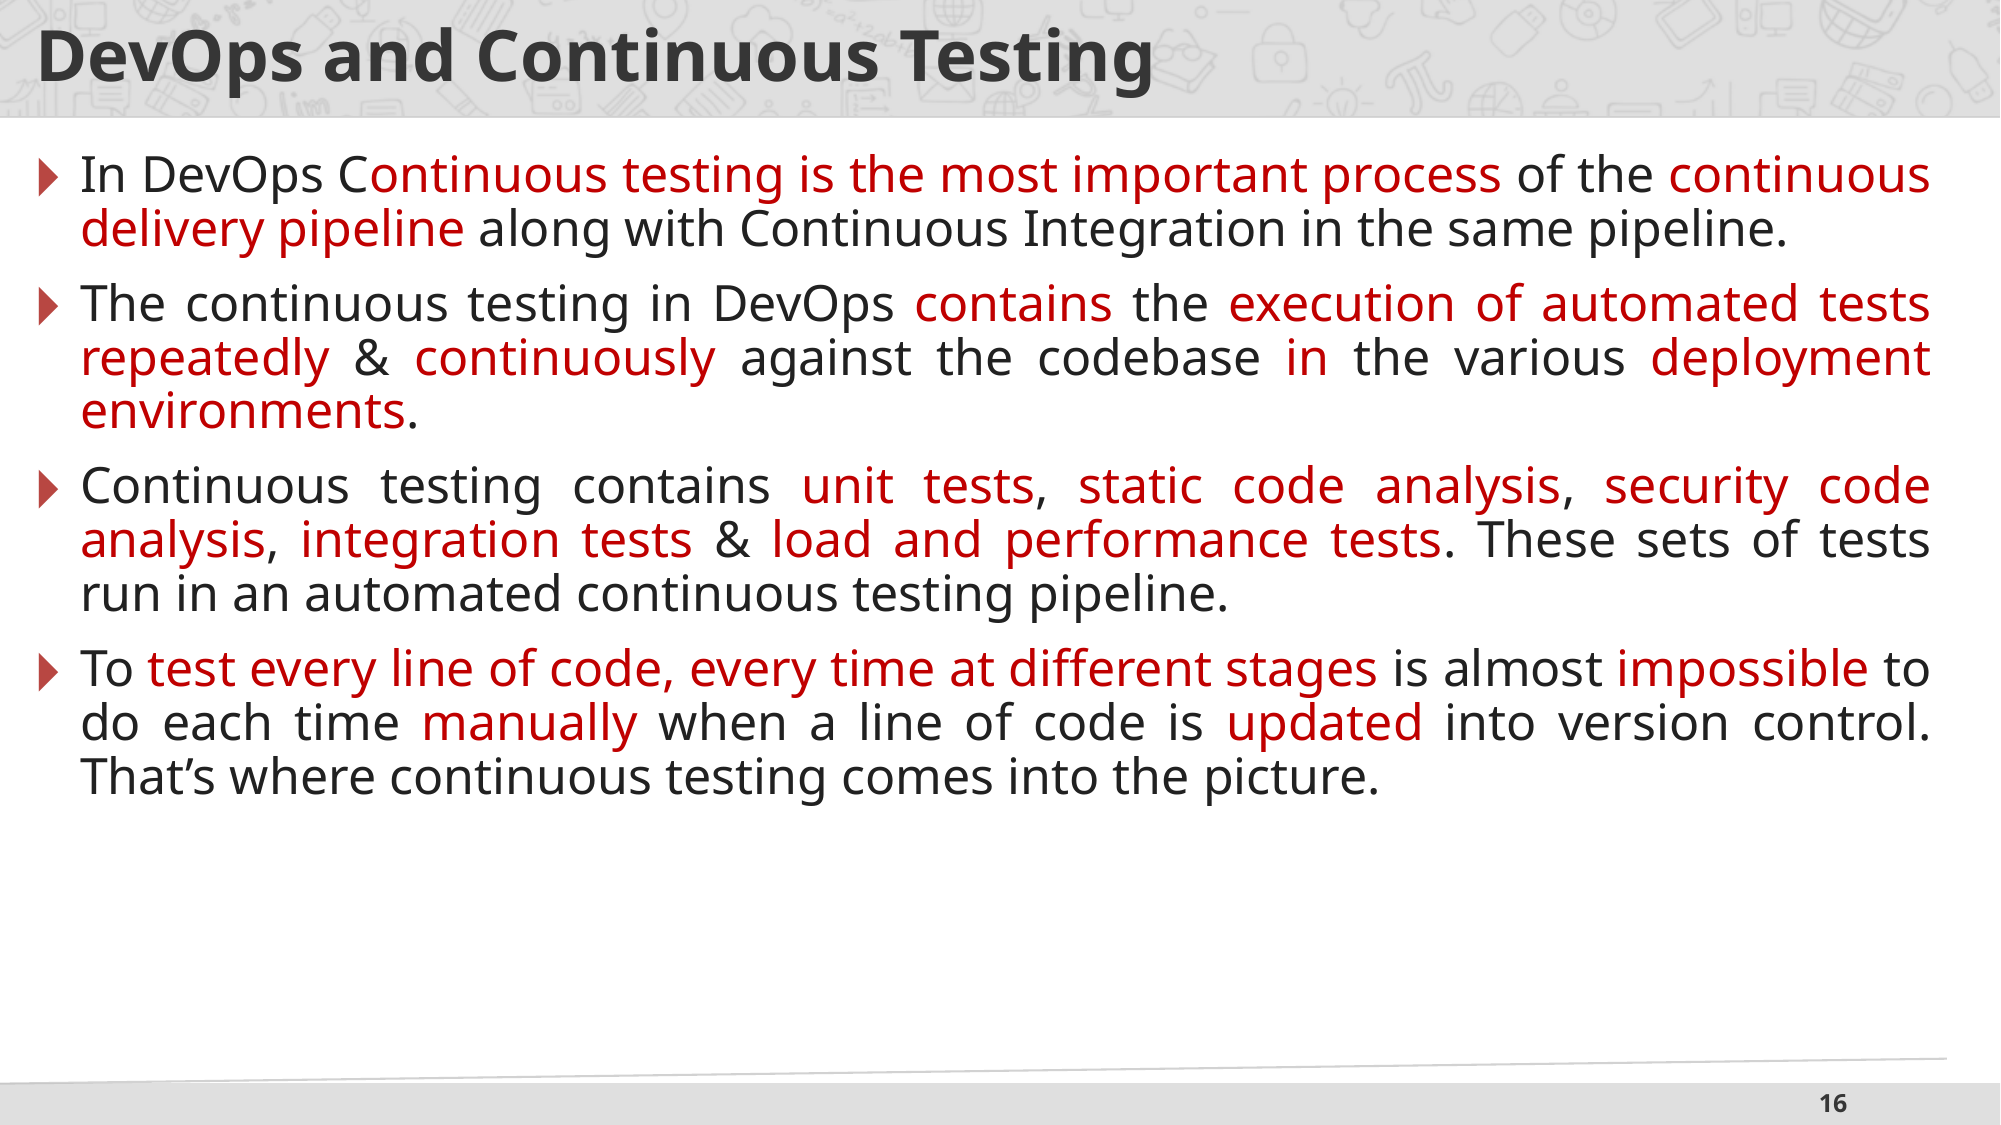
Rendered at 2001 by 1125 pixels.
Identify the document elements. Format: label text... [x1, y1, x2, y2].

title DevOps and Continuous Testing [0, 0, 2000, 117]
list In DevOps Continuous testing is the most important process of the continuous delivery pipeline along with Continuous Integration in the same pipeline. The continuous testing in DevOps contains the execution of automated tests repeatedly & continuously against the codebase in the various deployment environments. Continuous testing contains unit tests, static code analysis, security code analysis, integration tests & load and performance tests. These sets of tests run in an automated continuous testing pipeline. To test every line of code, every time at different stages is almost impossible to do each time manually when a line of code is updated into version control. That’s where continuous testing comes into the picture. [21, 141, 1947, 1047]
